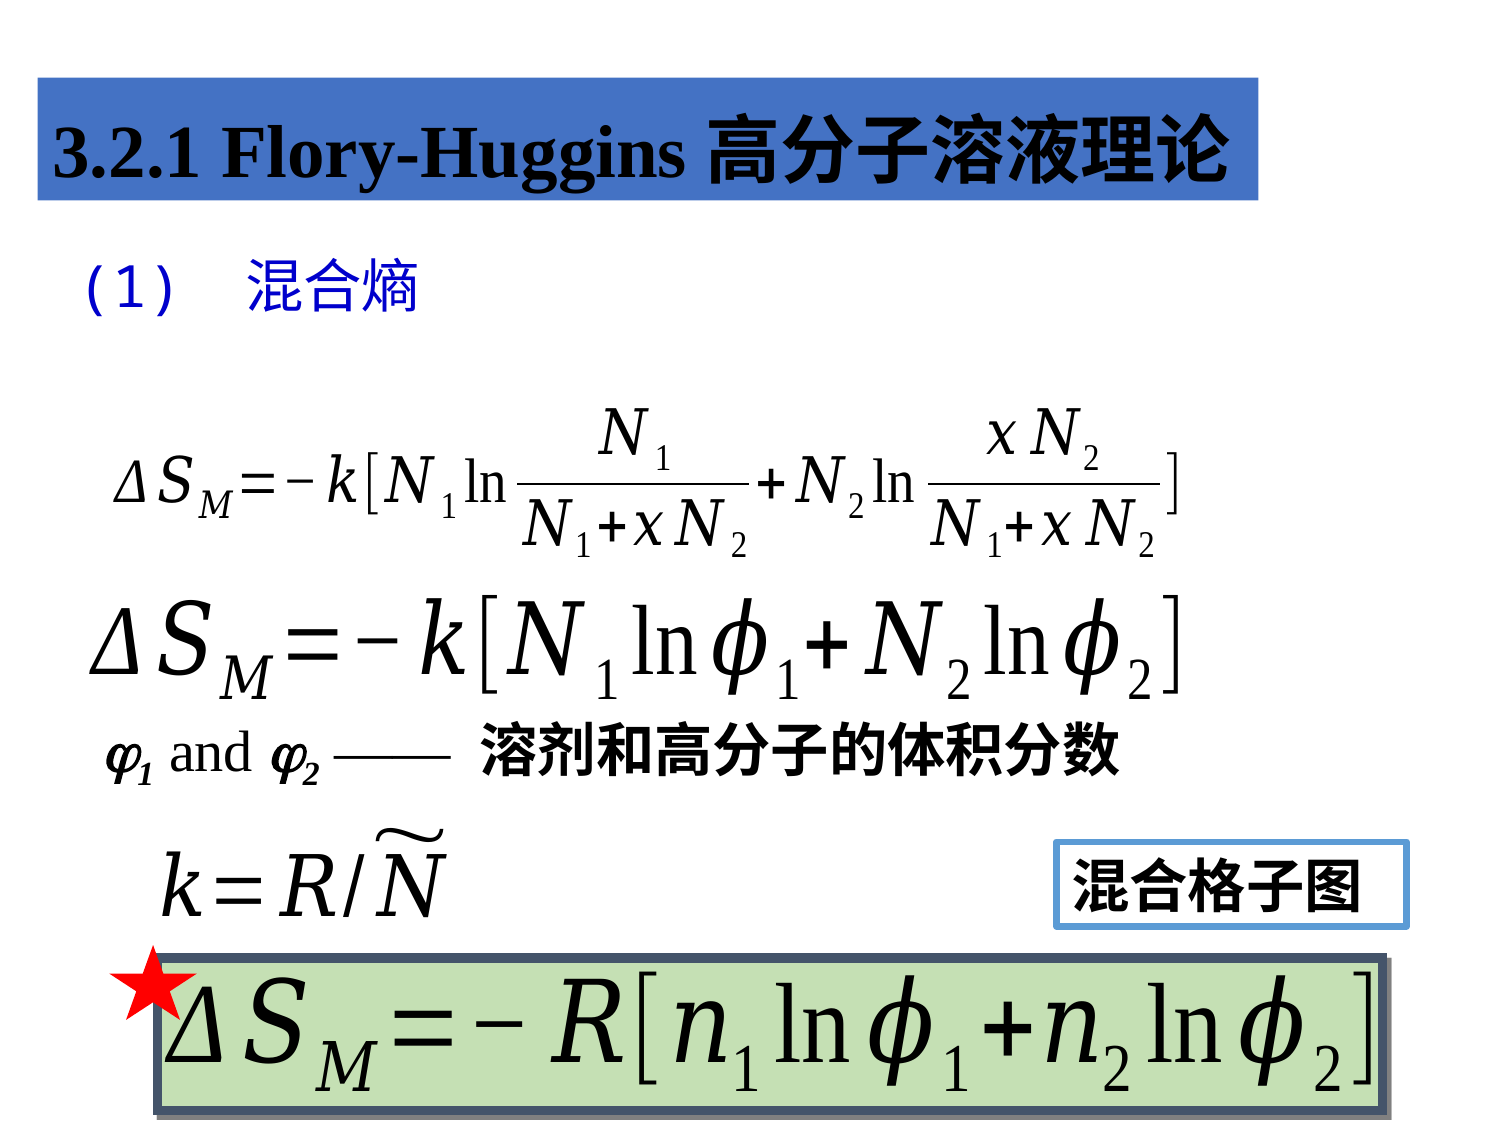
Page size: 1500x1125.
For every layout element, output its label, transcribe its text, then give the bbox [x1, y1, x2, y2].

text_box 3.2.1 Flory-Huggins高分子溶液理论 [37, 77, 1259, 201]
text_box (1) 混合熵 [62, 224, 488, 325]
text_box 1 and 2 —— 溶剂和高分子的体积分数 [87, 705, 1243, 800]
text_box 混合格子图 [1056, 841, 1407, 927]
slide_number 38 [1059, 1042, 1397, 1103]
text_box [109, 945, 197, 1020]
